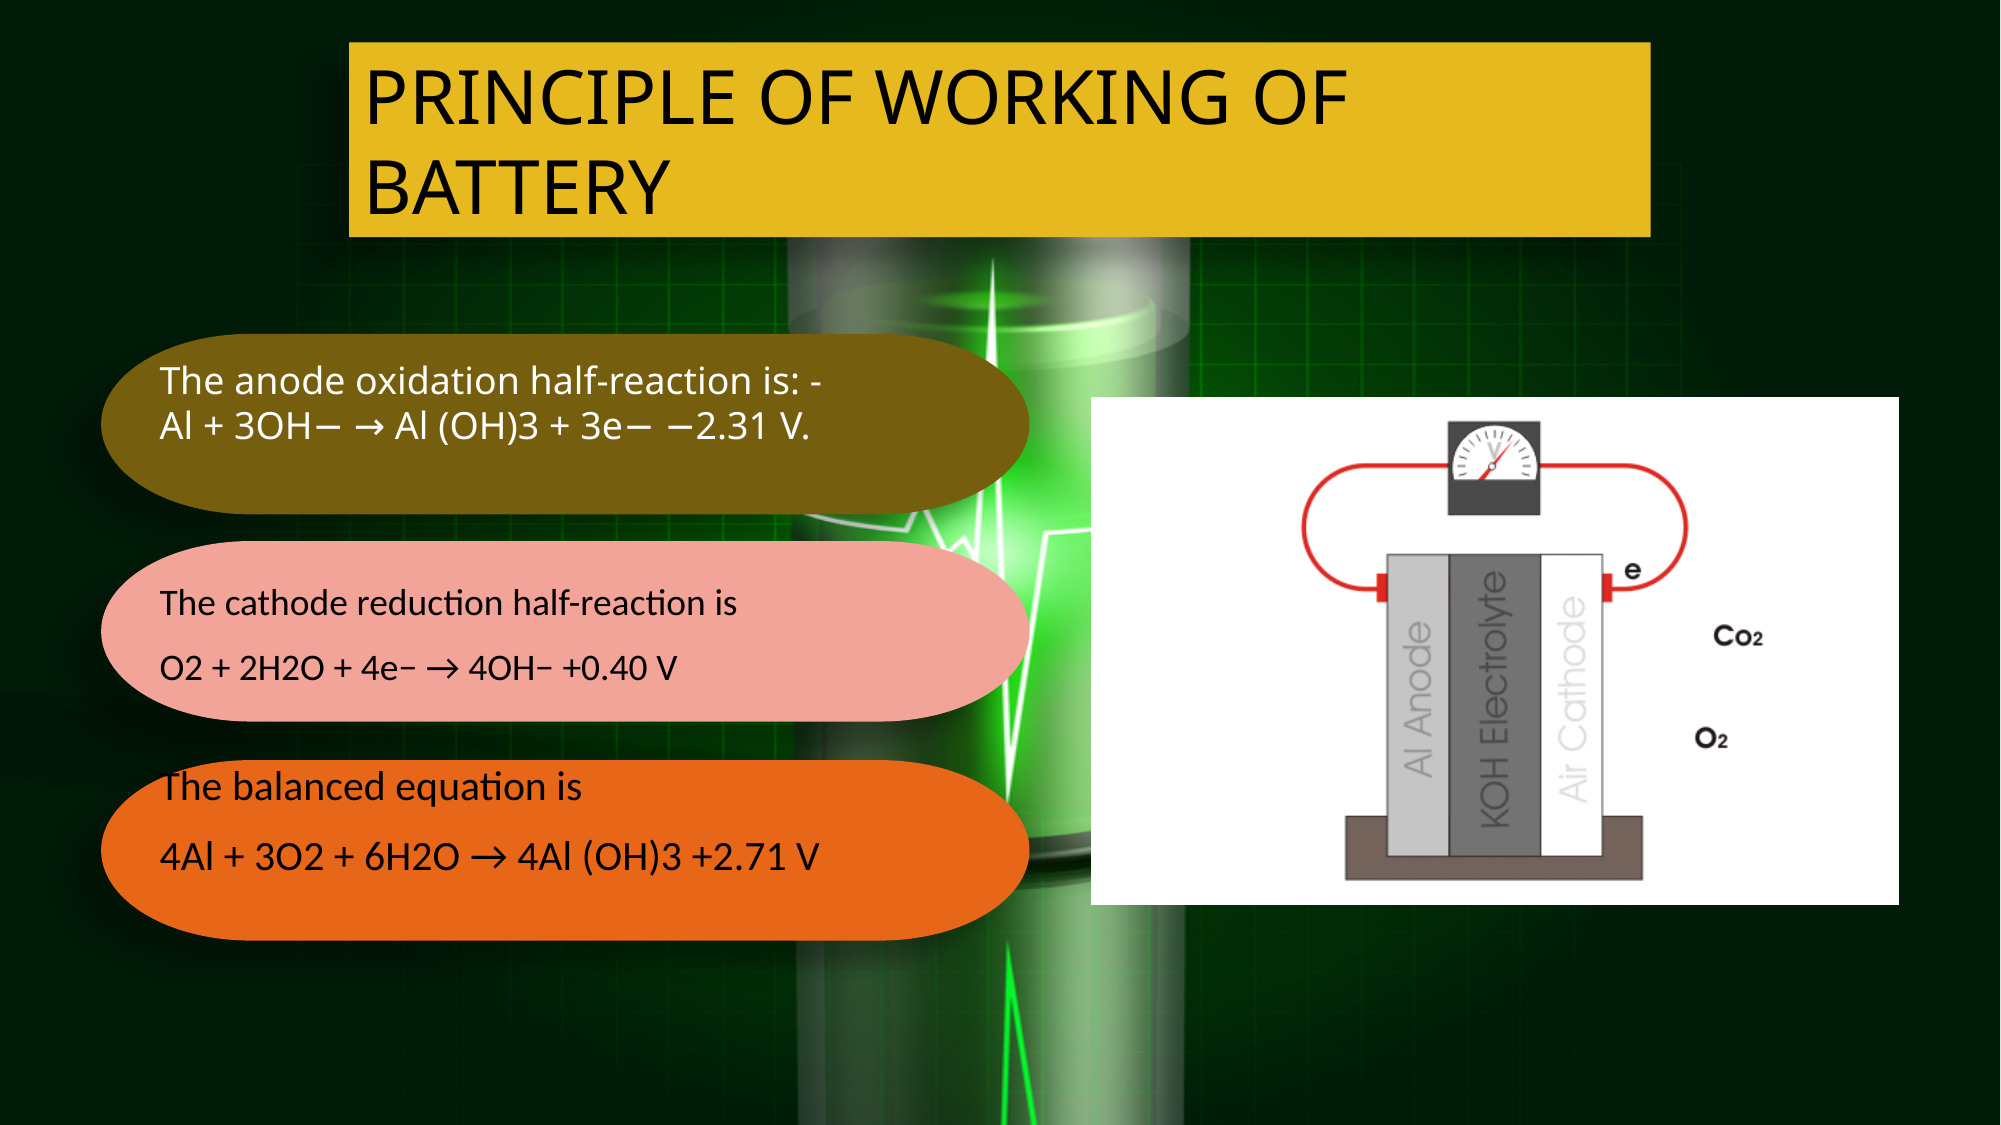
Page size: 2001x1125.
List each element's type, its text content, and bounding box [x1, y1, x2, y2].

text_box The cathode reduction half-reaction is O2 + 2H2O + 4e− → 4OH− +0.40 V [99, 539, 1032, 724]
picture [0, 0, 2001, 1125]
text_box The anode oxidation half-reaction is: - Al + 3OH− → Al (OH)3 + 3e− −2.31 V. [99, 332, 1032, 516]
text_box The balanced equation is 4Al + 3O2 + 6H2O → 4Al (OH)3 +2.71 V [99, 758, 1032, 943]
text_box PRINCIPLE OF WORKING OF BATTERY [348, 41, 1652, 239]
